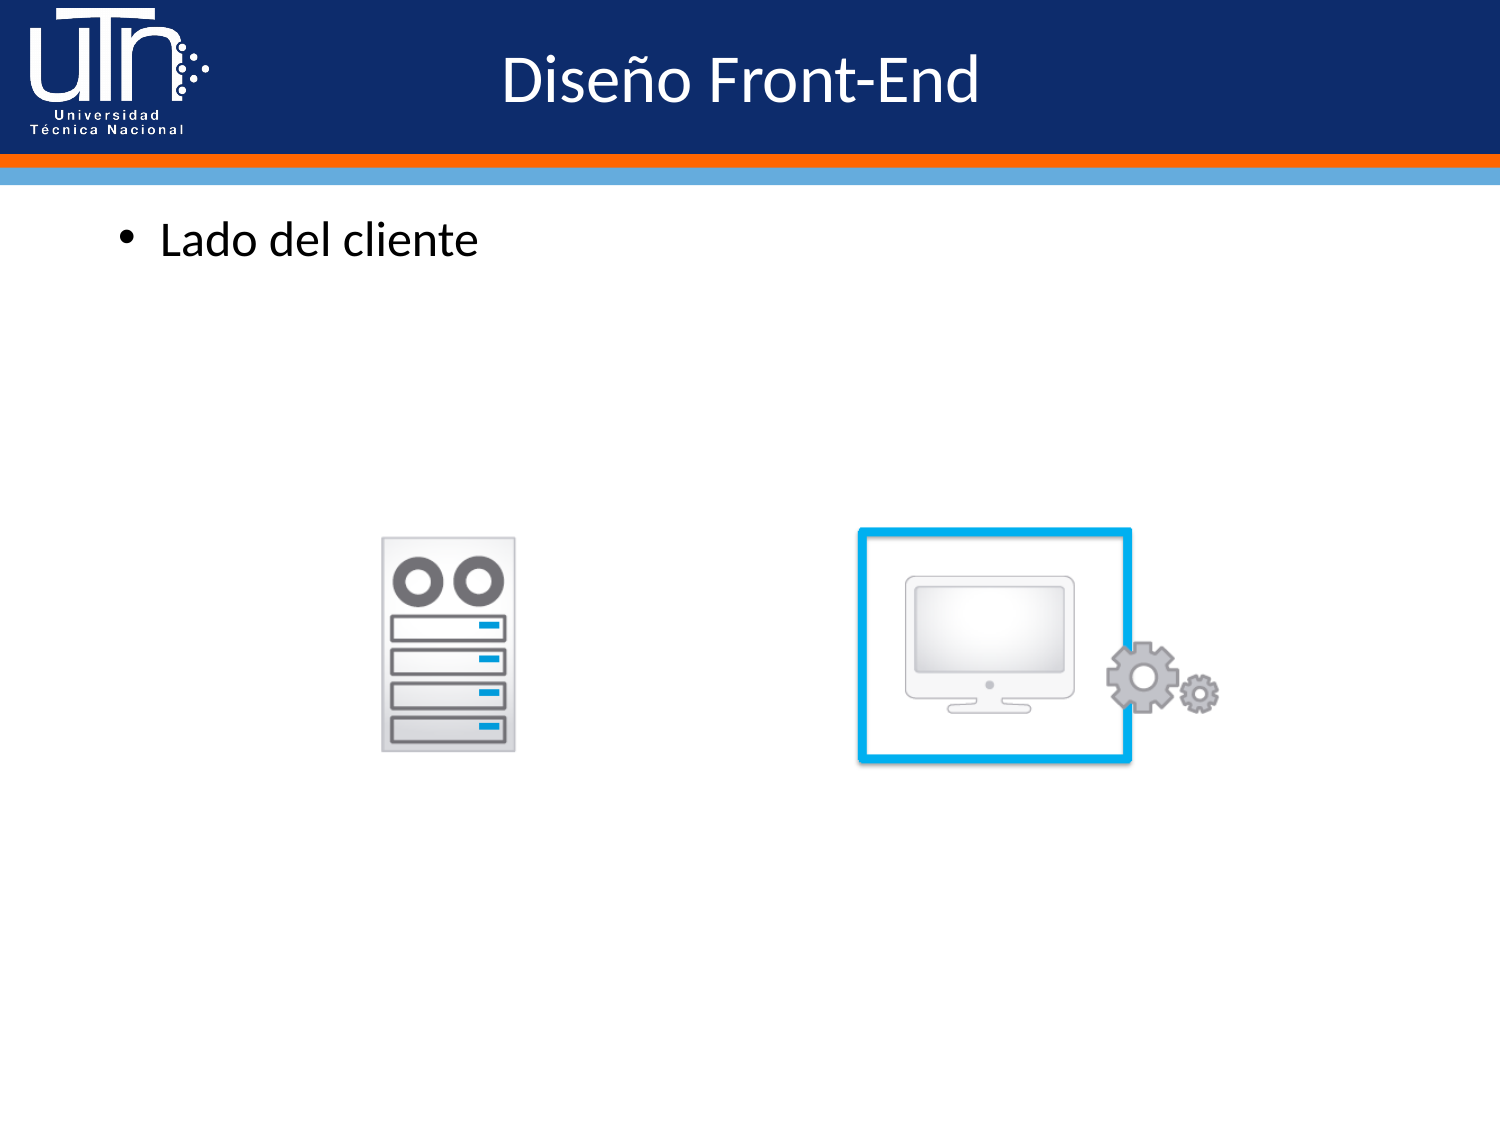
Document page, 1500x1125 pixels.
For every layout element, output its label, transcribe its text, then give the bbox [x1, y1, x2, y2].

picture [224, 387, 1276, 823]
list Lado del cliente [103, 198, 1397, 1012]
title Diseño Front-End [0, 0, 1500, 154]
